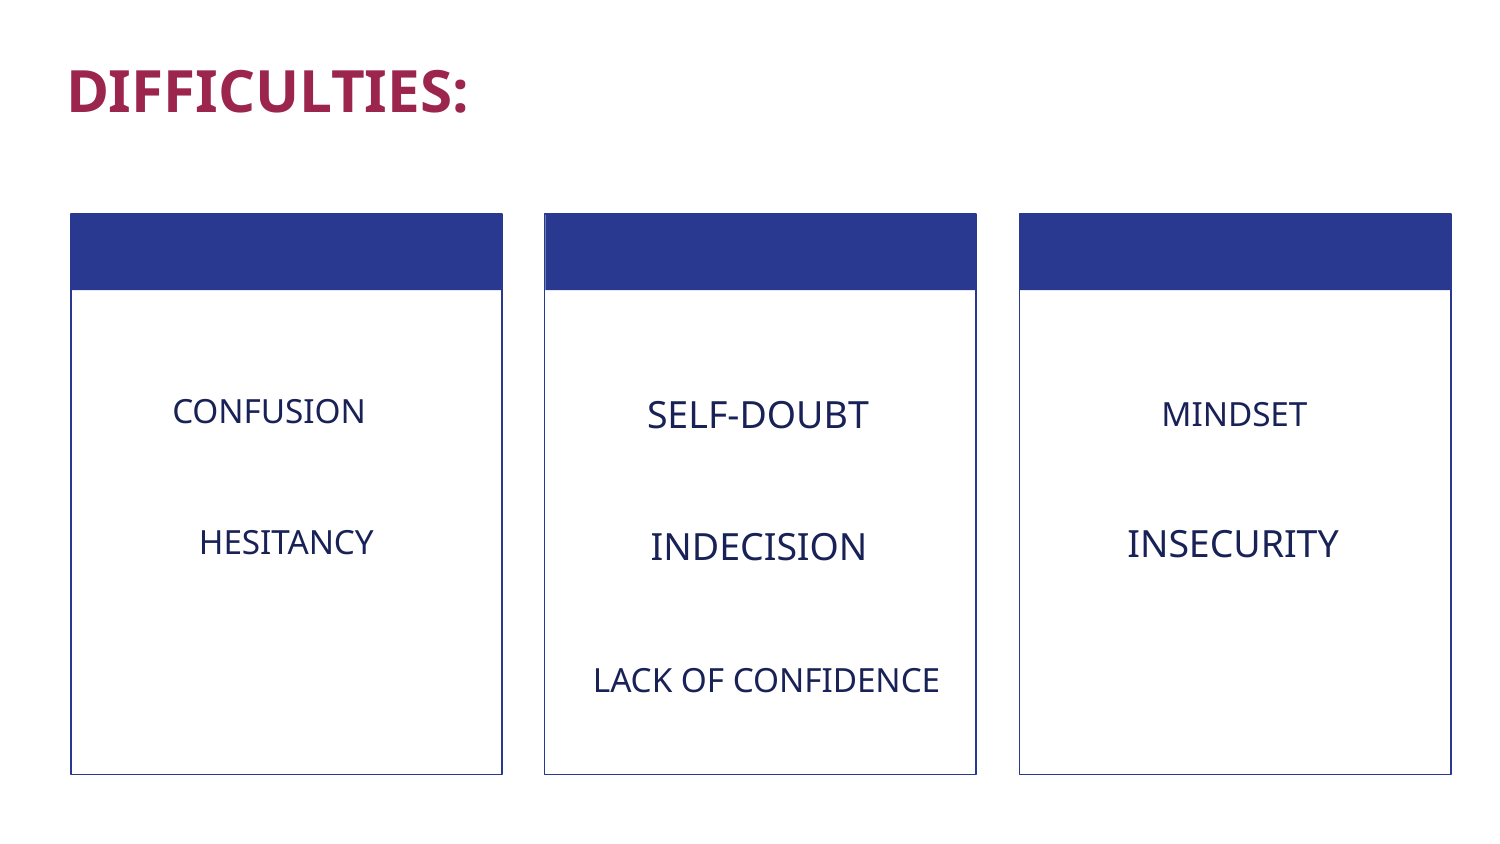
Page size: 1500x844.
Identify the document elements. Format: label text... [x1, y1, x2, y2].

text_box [544, 213, 977, 775]
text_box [70, 213, 503, 775]
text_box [1018, 213, 1452, 775]
title DIFFICULTIES: [51, 39, 1449, 139]
